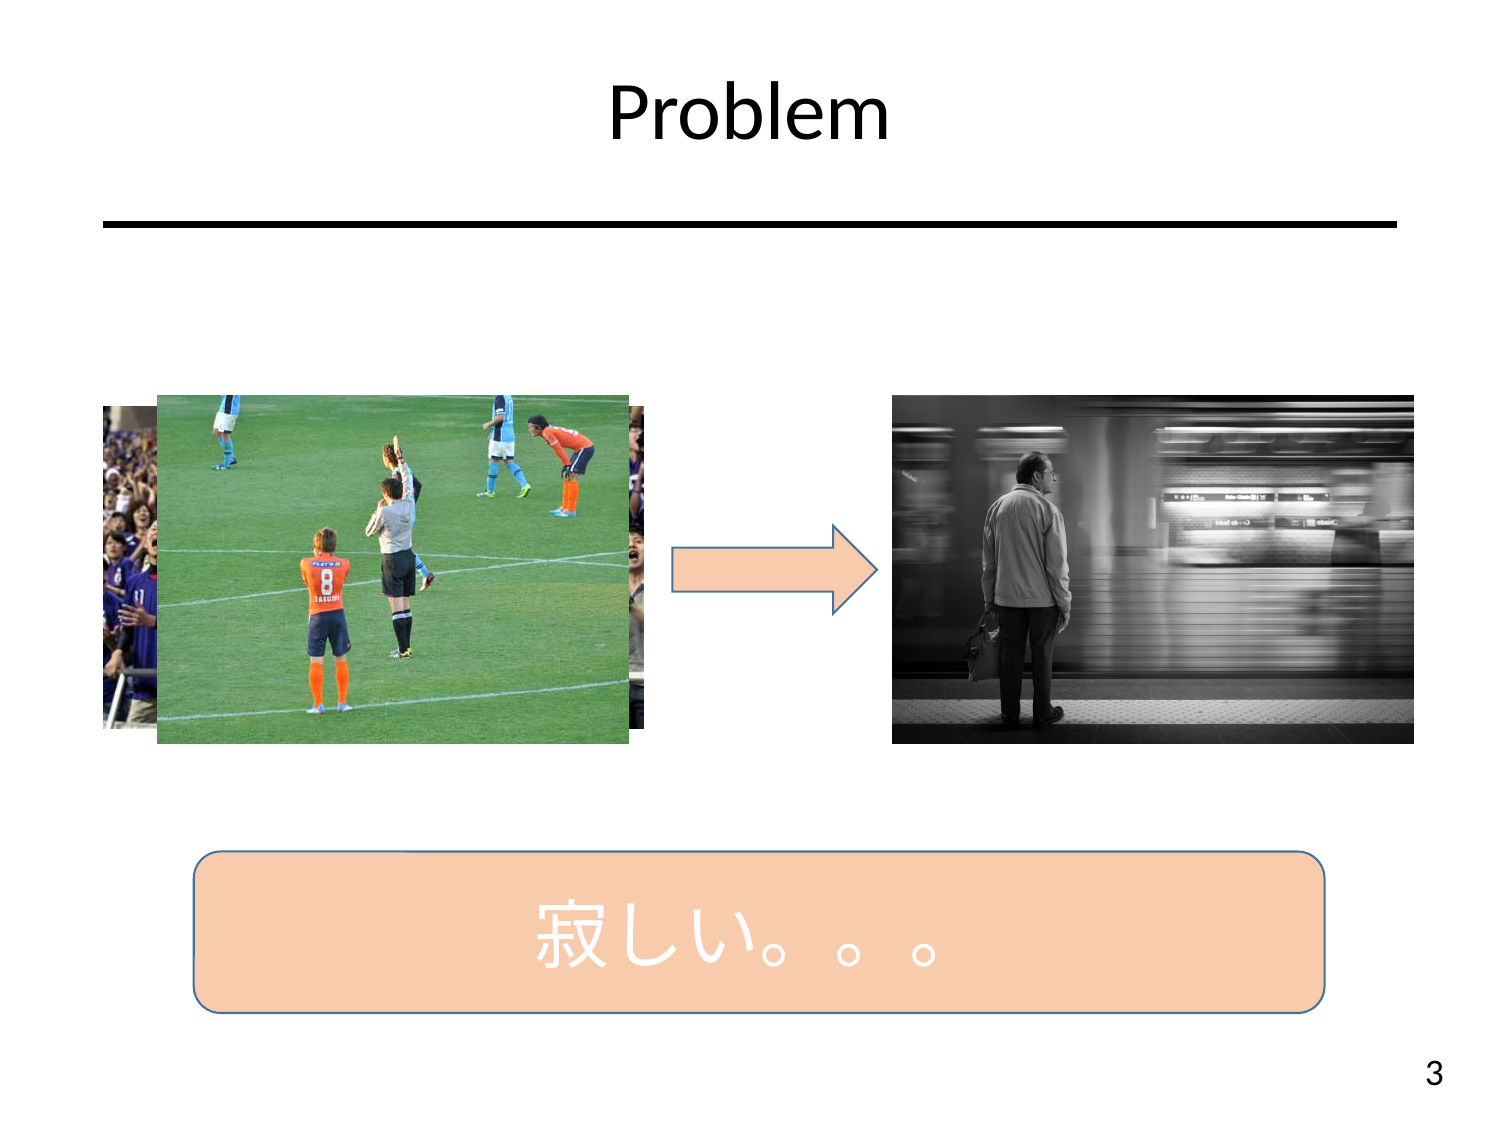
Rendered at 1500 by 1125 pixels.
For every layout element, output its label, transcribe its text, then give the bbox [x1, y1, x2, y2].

picture [103, 395, 644, 744]
text_box [671, 523, 879, 617]
picture [892, 395, 1414, 744]
text_box 寂しい。。。 [192, 850, 1326, 1015]
title Problem [103, 3, 1397, 222]
